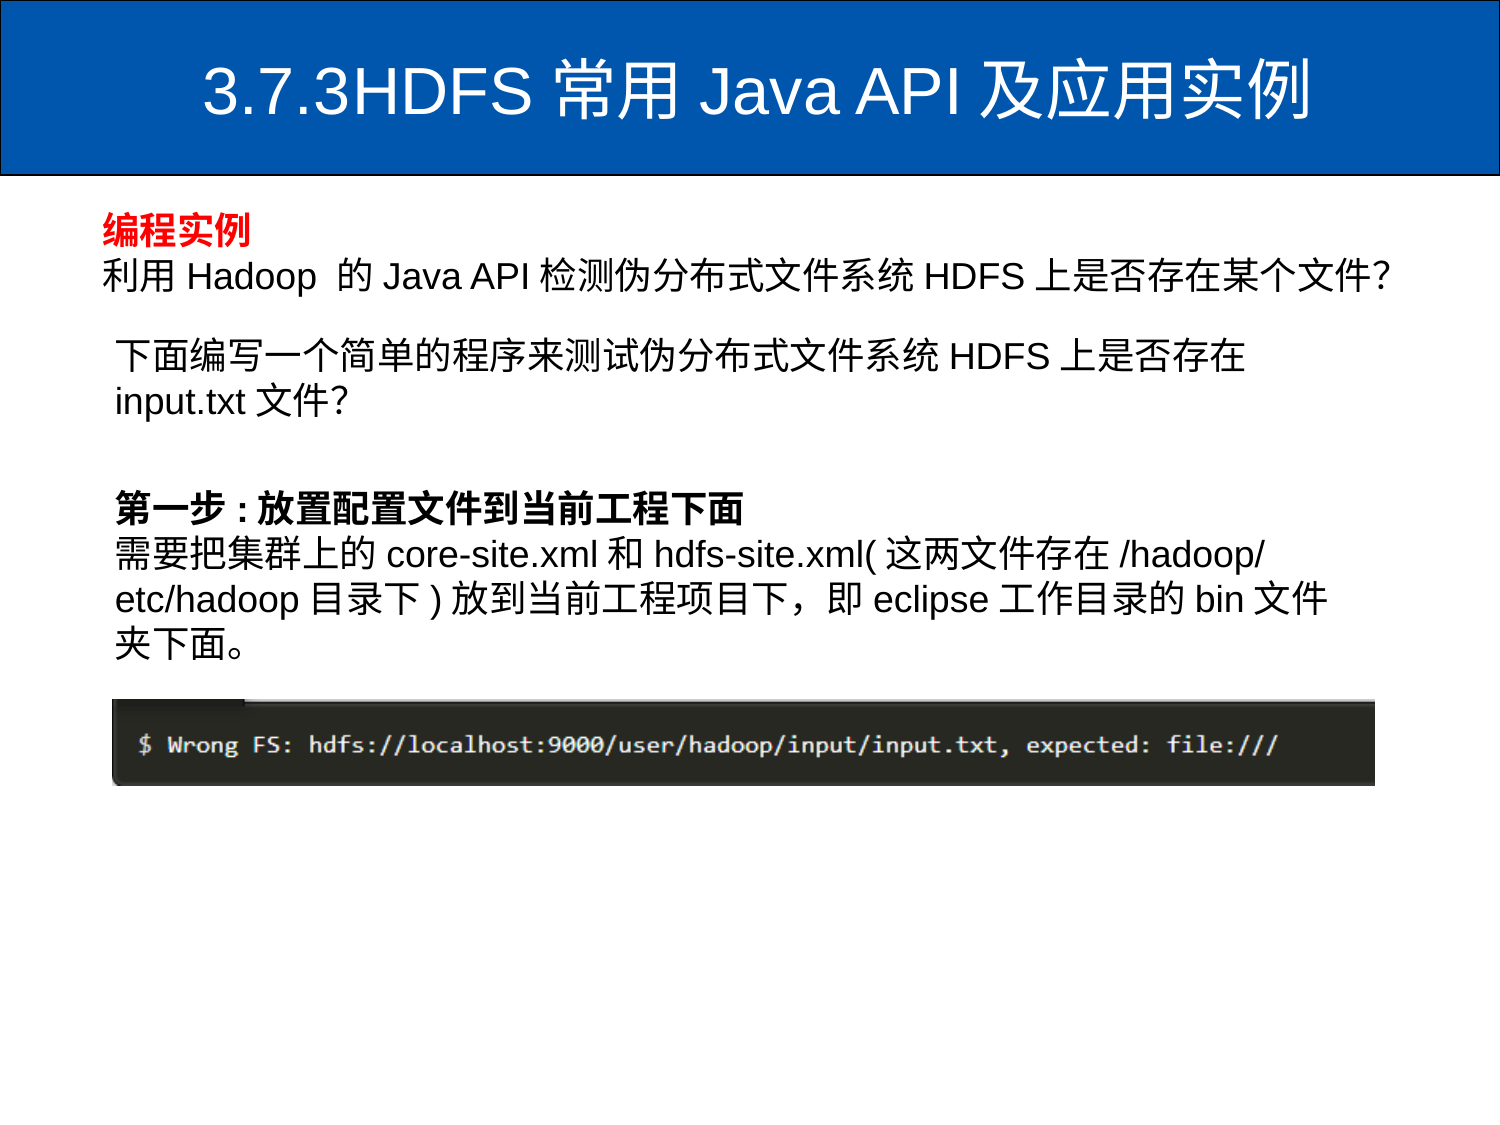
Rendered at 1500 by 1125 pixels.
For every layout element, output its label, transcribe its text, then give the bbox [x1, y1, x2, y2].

picture [112, 699, 1376, 787]
text_box 下面编写一个简单的程序来测试伪分布式文件系统HDFS上是否存在input.txt文件？ [99, 324, 1350, 430]
text_box 编程实例 利用Hadoop 的Java API检测伪分布式文件系统HDFS上是否存在某个文件？ [87, 199, 1425, 305]
title 3.7.3 HDFS常用Java API及应用实例 [187, 12, 1500, 163]
text_box 第一步:放置配置文件到当前工程下面 需要把集群上的core-site.xml和hdfs-site.xml(这两文件存在/hadoop/etc/hadoop目录下)放到当前工程项目下，即eclipse工作目录的bin文件夹下面。 [99, 478, 1350, 673]
